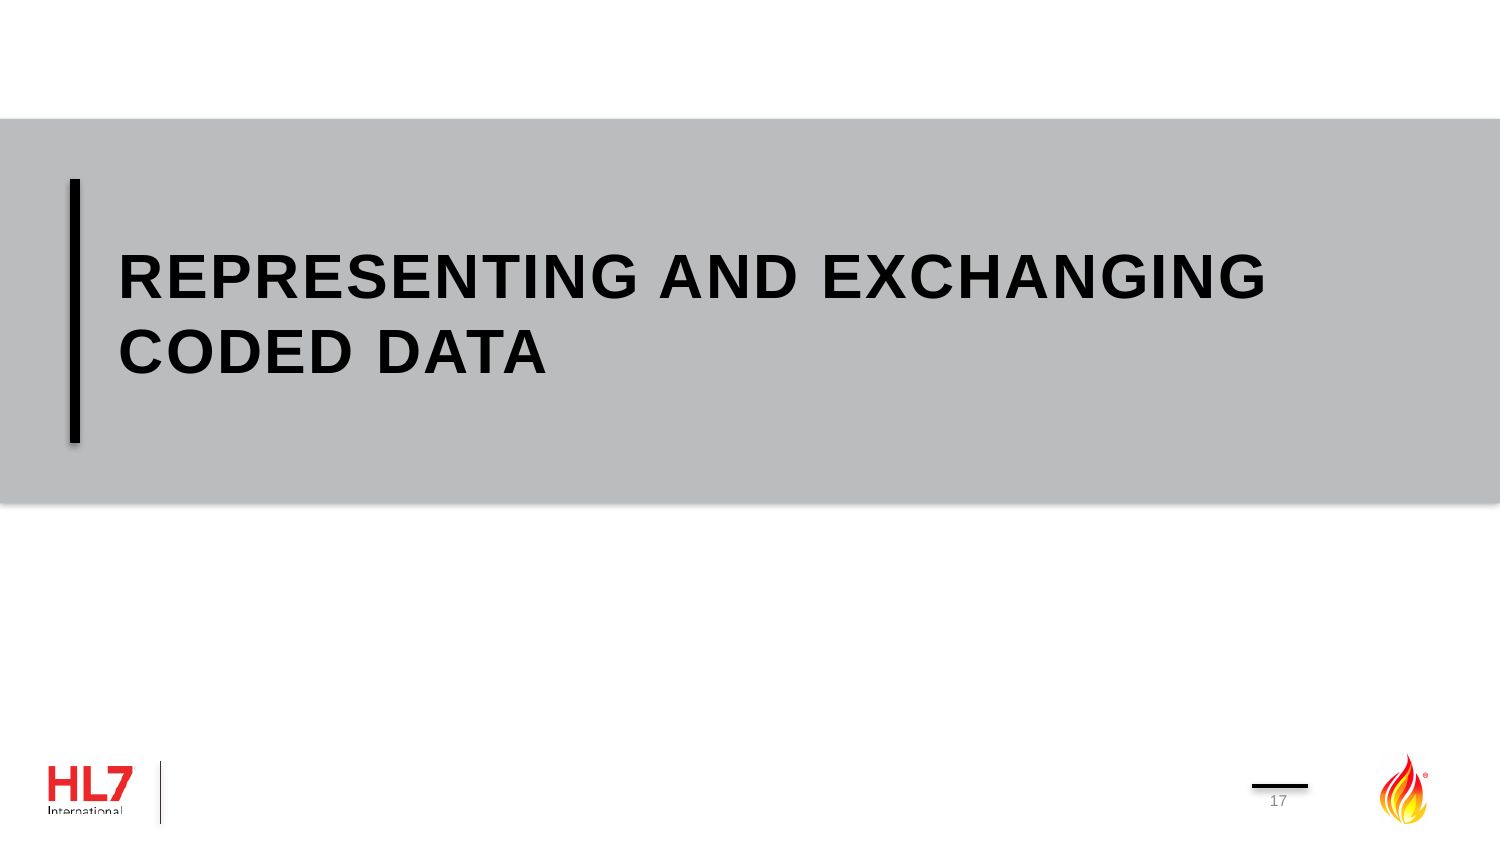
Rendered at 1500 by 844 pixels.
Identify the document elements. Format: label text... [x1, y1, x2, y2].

slide_number 17 [1258, 786, 1304, 814]
picture [1380, 753, 1428, 824]
title Representing and exchanging Coded Data [118, 144, 1441, 478]
